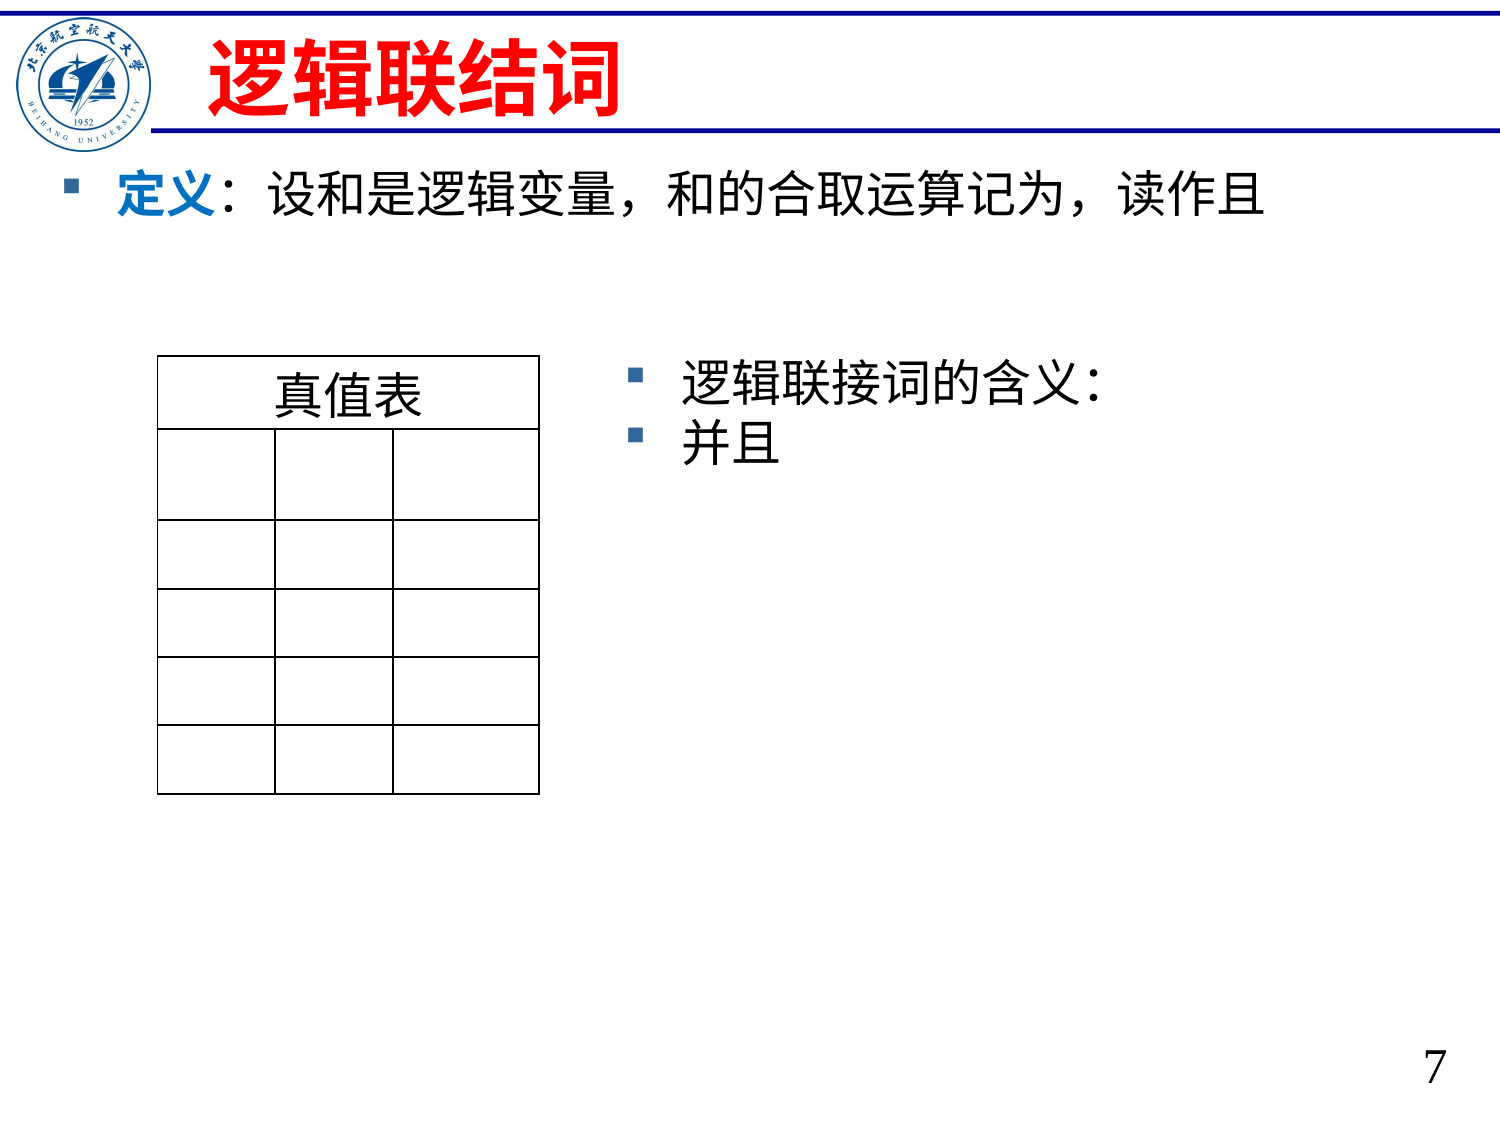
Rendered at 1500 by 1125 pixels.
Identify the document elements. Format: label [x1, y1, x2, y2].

picture [16, 17, 151, 152]
